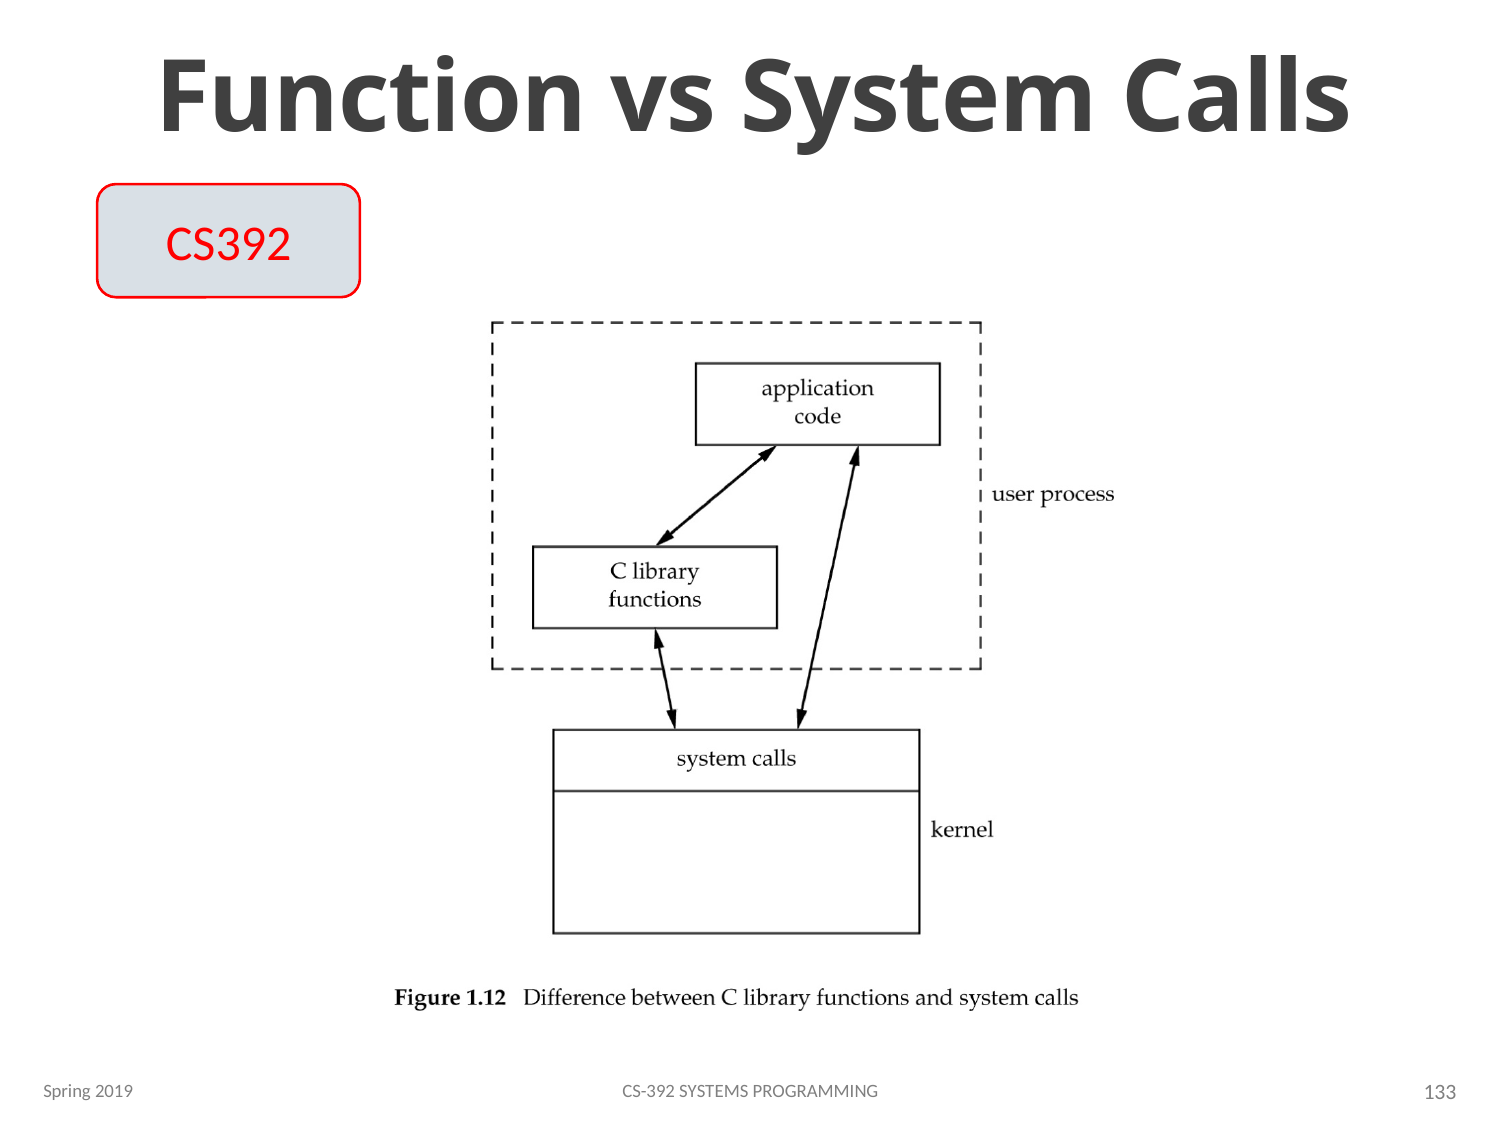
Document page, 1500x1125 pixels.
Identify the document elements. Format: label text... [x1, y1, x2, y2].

slide_number 133 [1310, 1060, 1472, 1121]
slide_number Spring 2019 [28, 1059, 333, 1120]
picture [393, 321, 1114, 1012]
text_box CS392 [95, 182, 362, 299]
footer CS-392 Systems Programming [453, 1059, 1047, 1120]
title Function vs System Calls [135, 5, 1373, 160]
